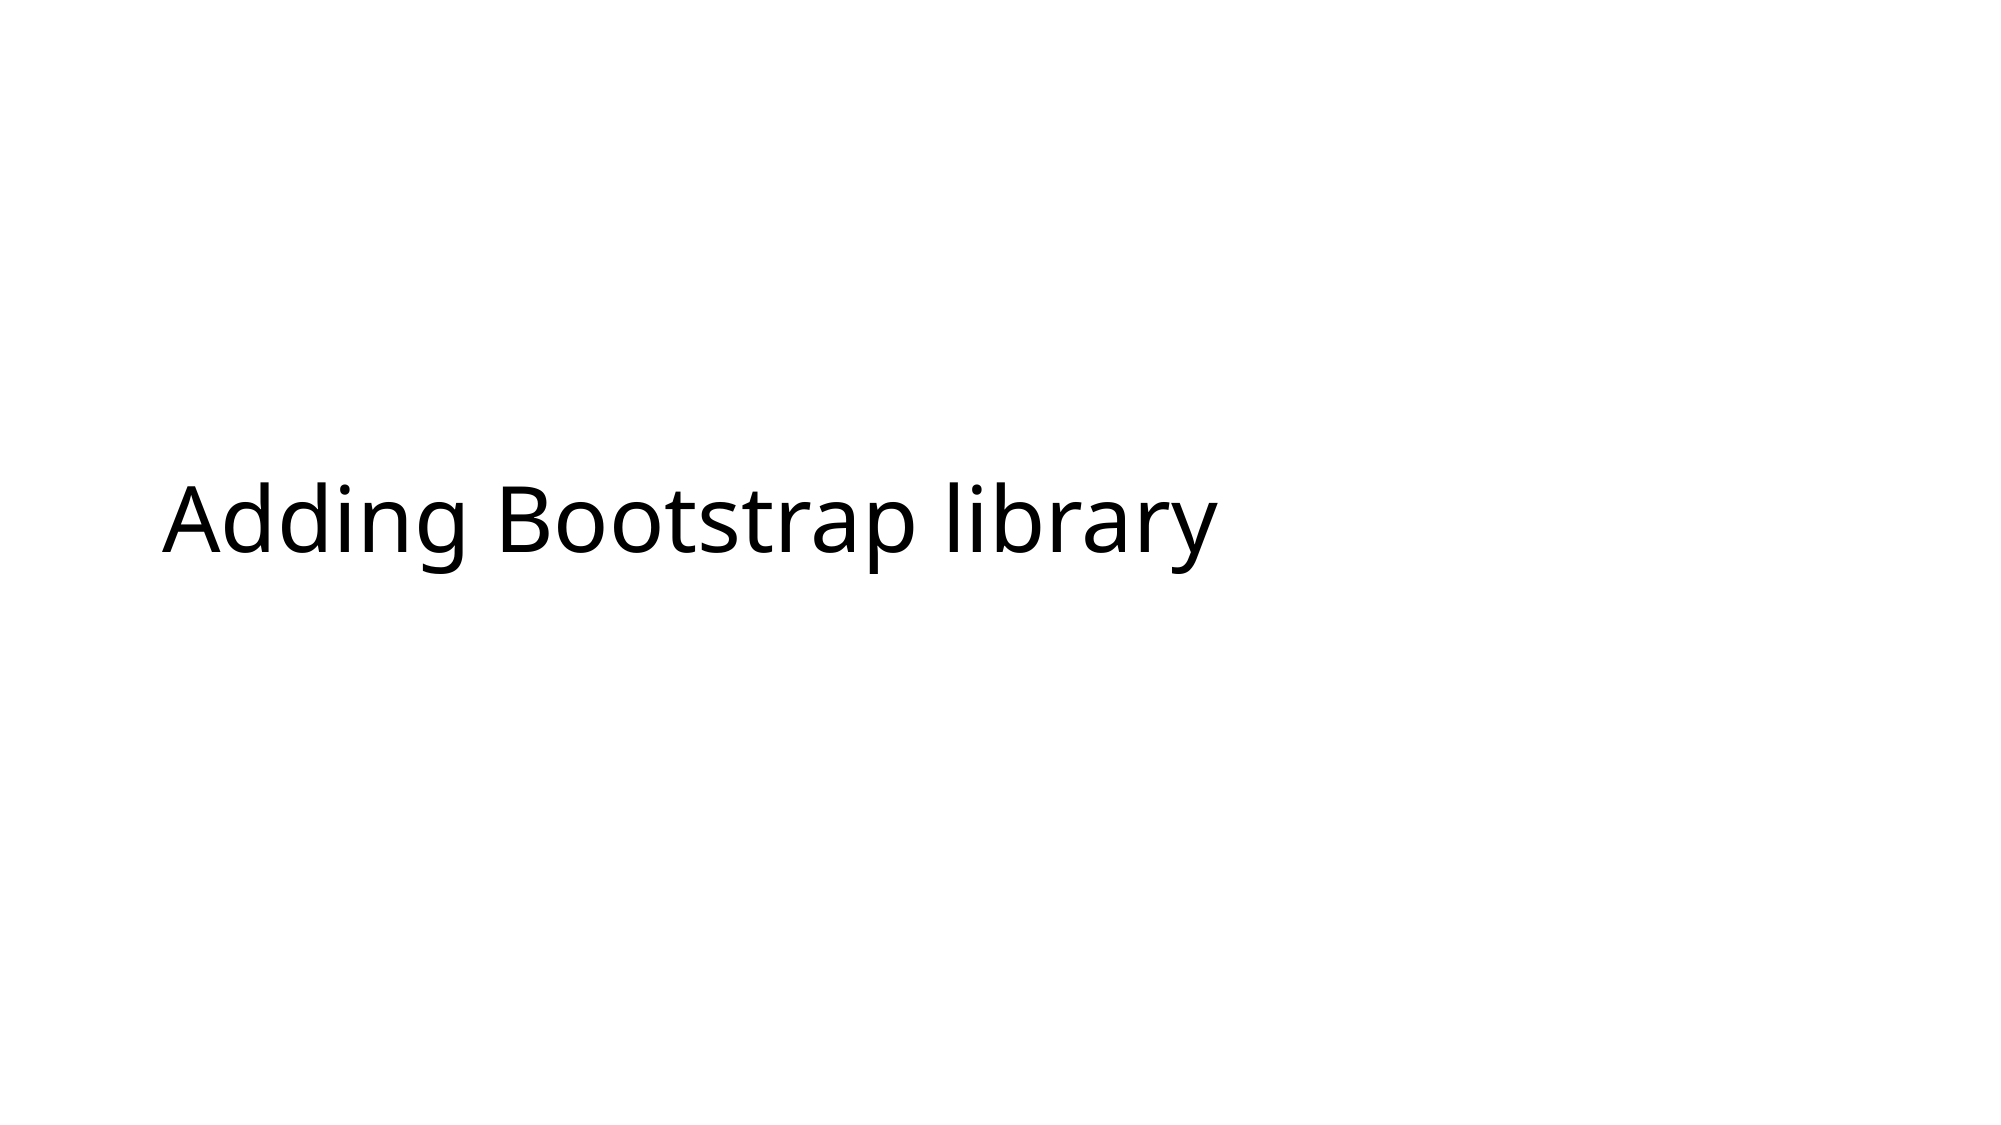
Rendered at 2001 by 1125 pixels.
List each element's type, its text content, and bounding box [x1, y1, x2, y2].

title Adding Bootstrap library [147, 413, 1873, 632]
